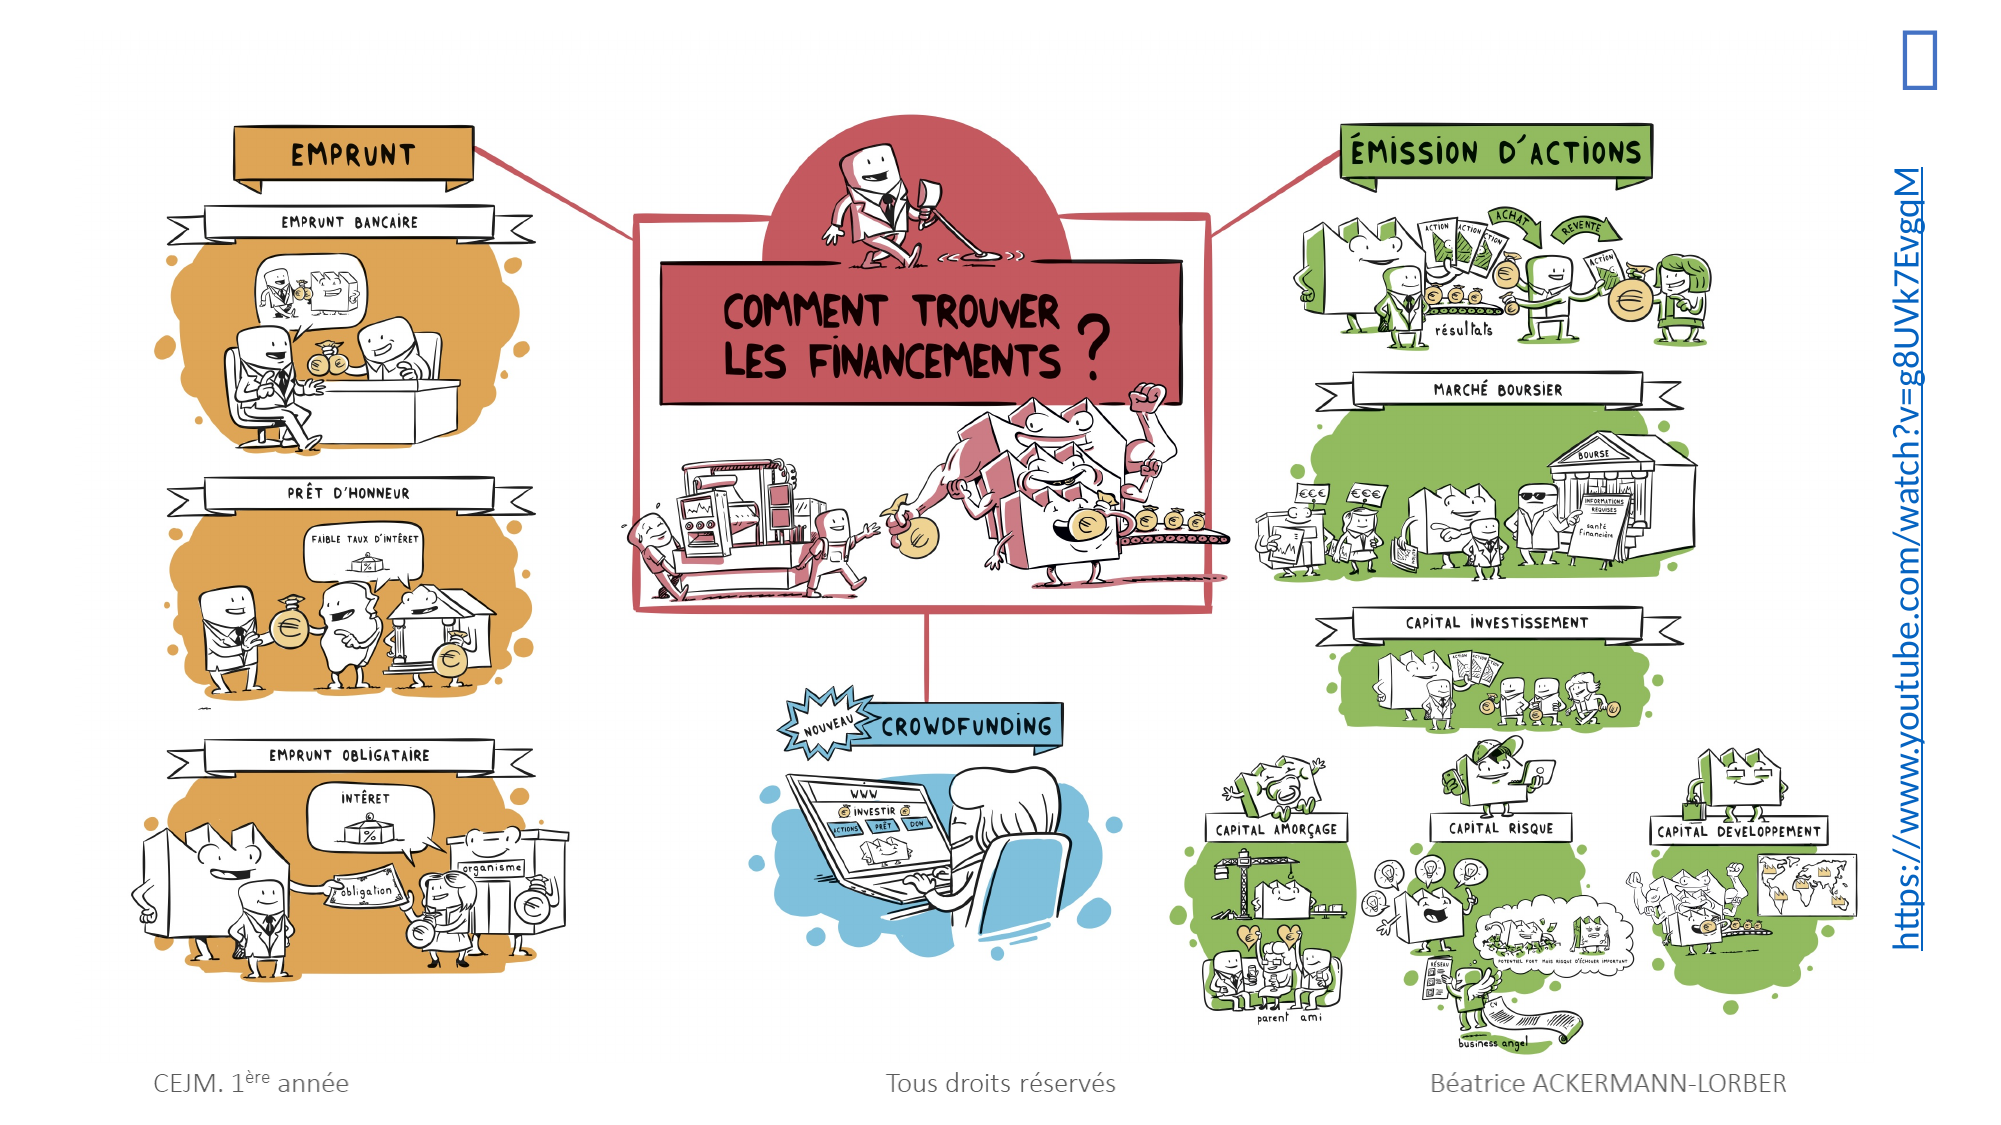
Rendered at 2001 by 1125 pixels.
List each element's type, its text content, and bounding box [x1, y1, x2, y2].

text_box https://www.youtube.com/watch?v=g8UVk7EvgqM [1874, 61, 1979, 1057]
text_box  [1881, 0, 1989, 115]
picture [75, 31, 1874, 1119]
